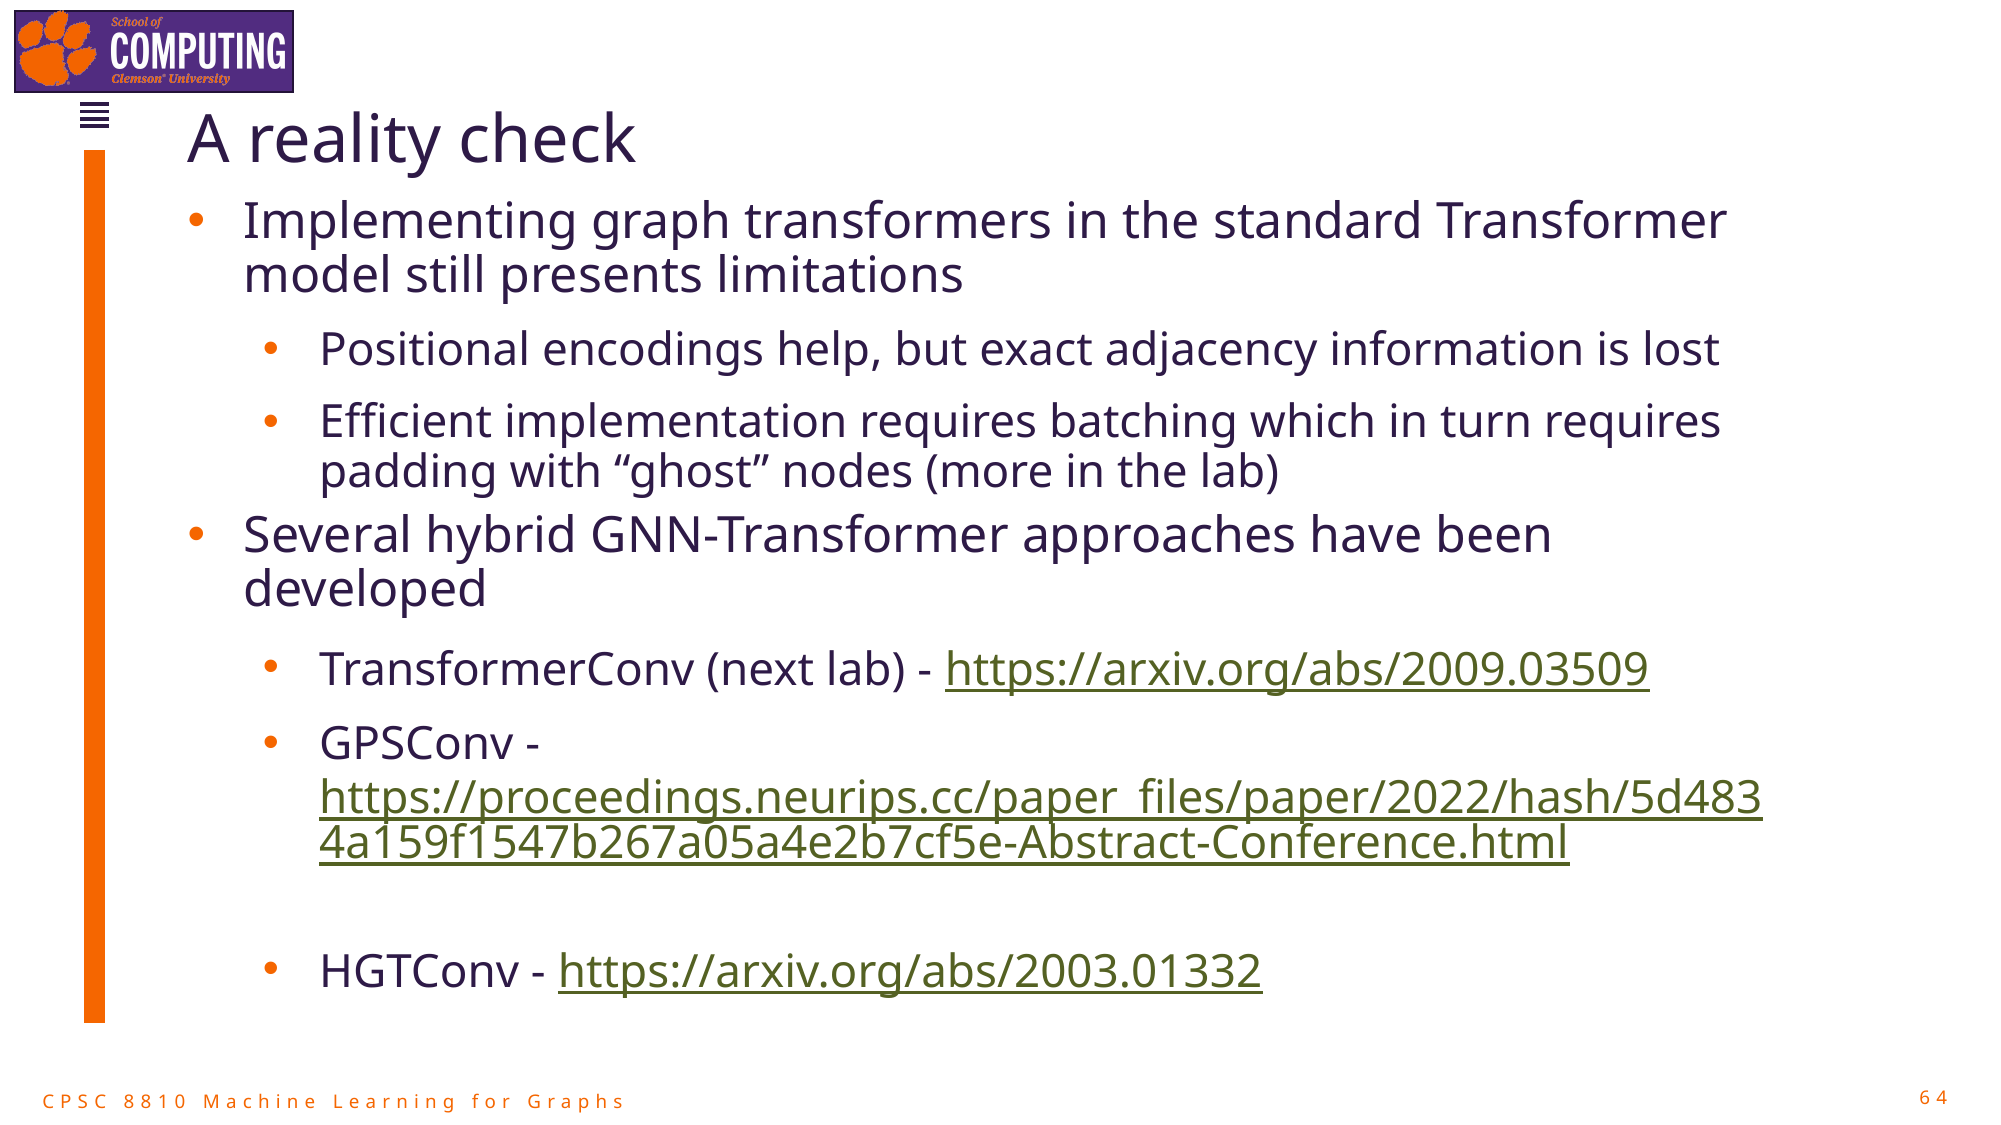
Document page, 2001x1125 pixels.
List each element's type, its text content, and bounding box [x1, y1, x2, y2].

title A reality check [187, 104, 1913, 178]
list Implementing graph transformers in the standard Transformer model still presents limitations Positional encodings help, but exact adjacency information is lost Efficient implementation requires batching which in turn requires padding with “ghost” nodes (more in the lab) Several hybrid GNN-Transformer approaches have been developed TransformerConv (next lab) - https://arxiv.org/abs/2009.03509 GPSConv - https://proceedings.neurips.cc/paper_files/paper/2022/hash/5d4834a159f1547b267a05a4e2b7cf5e-Abstract-Conference.html HGTConv - https://arxiv.org/abs/2003.01332 [187, 195, 1770, 887]
picture [18, 10, 285, 86]
